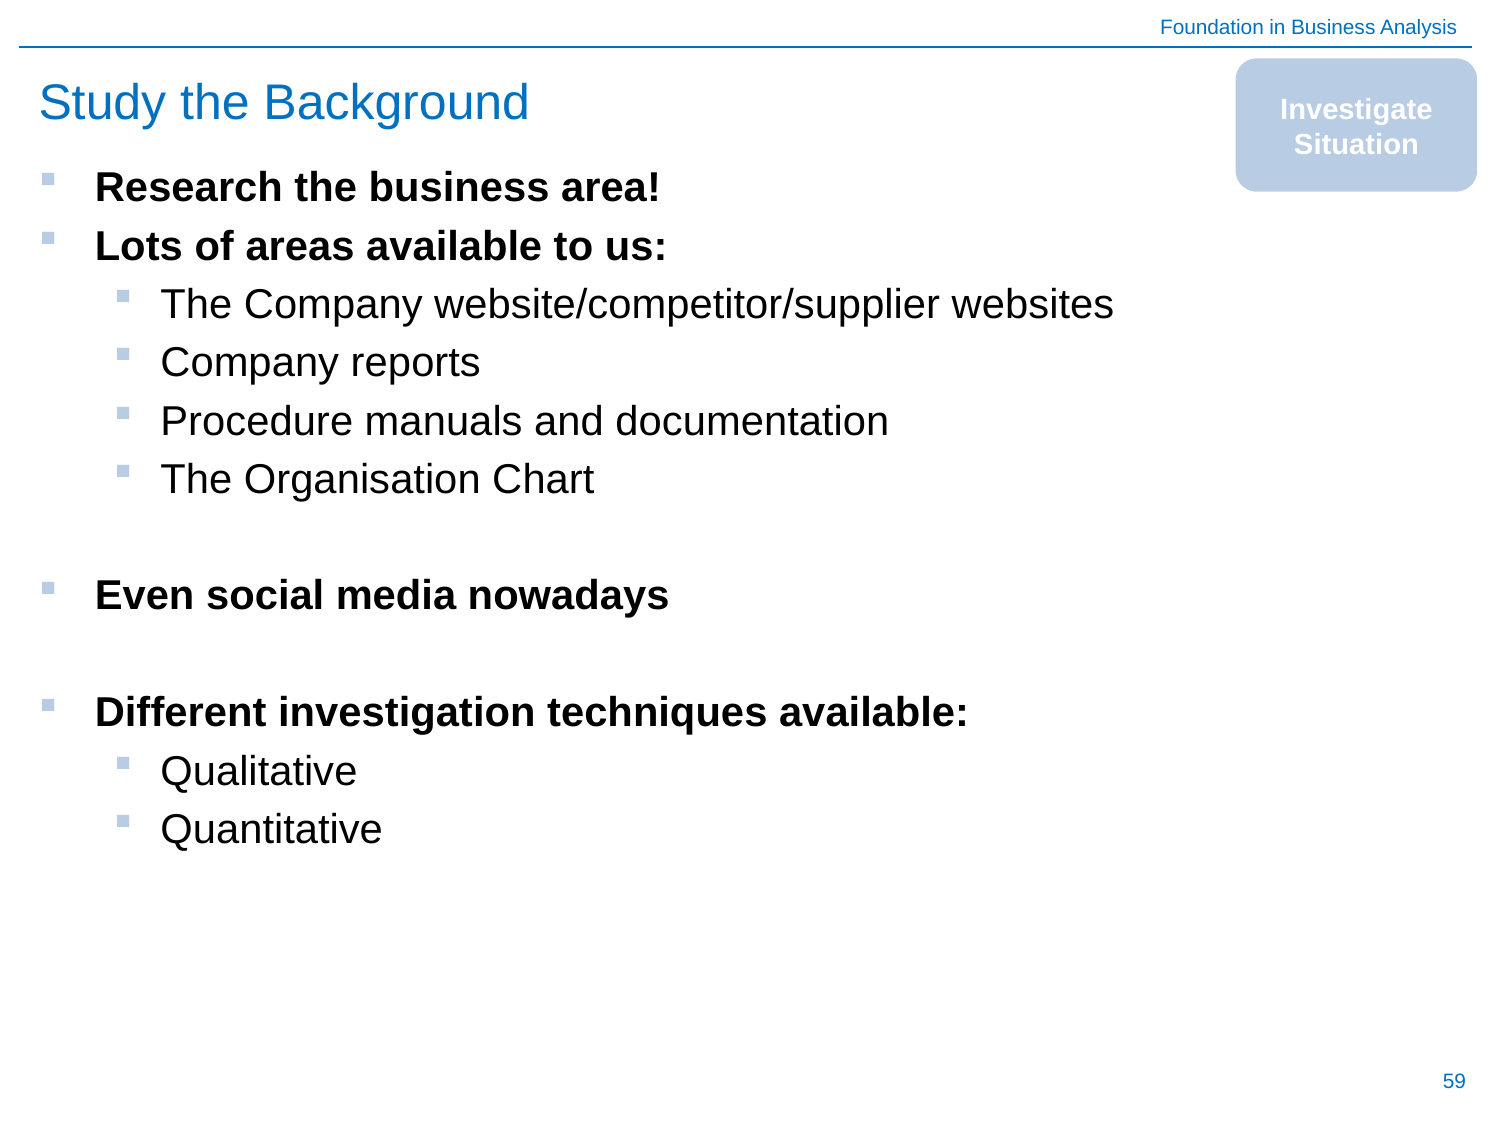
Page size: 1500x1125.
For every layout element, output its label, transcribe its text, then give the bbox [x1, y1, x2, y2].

list Research the business area! Lots of areas available to us: The Company website/competitor/supplier websites Company reports Procedure manuals and documentation The Organisation Chart Even social media nowadays Different investigation techniques available: Qualitative Quantitative [23, 152, 1465, 1008]
text_box Investigate Situation [1231, 54, 1482, 196]
title Study the Background [23, 58, 1241, 141]
